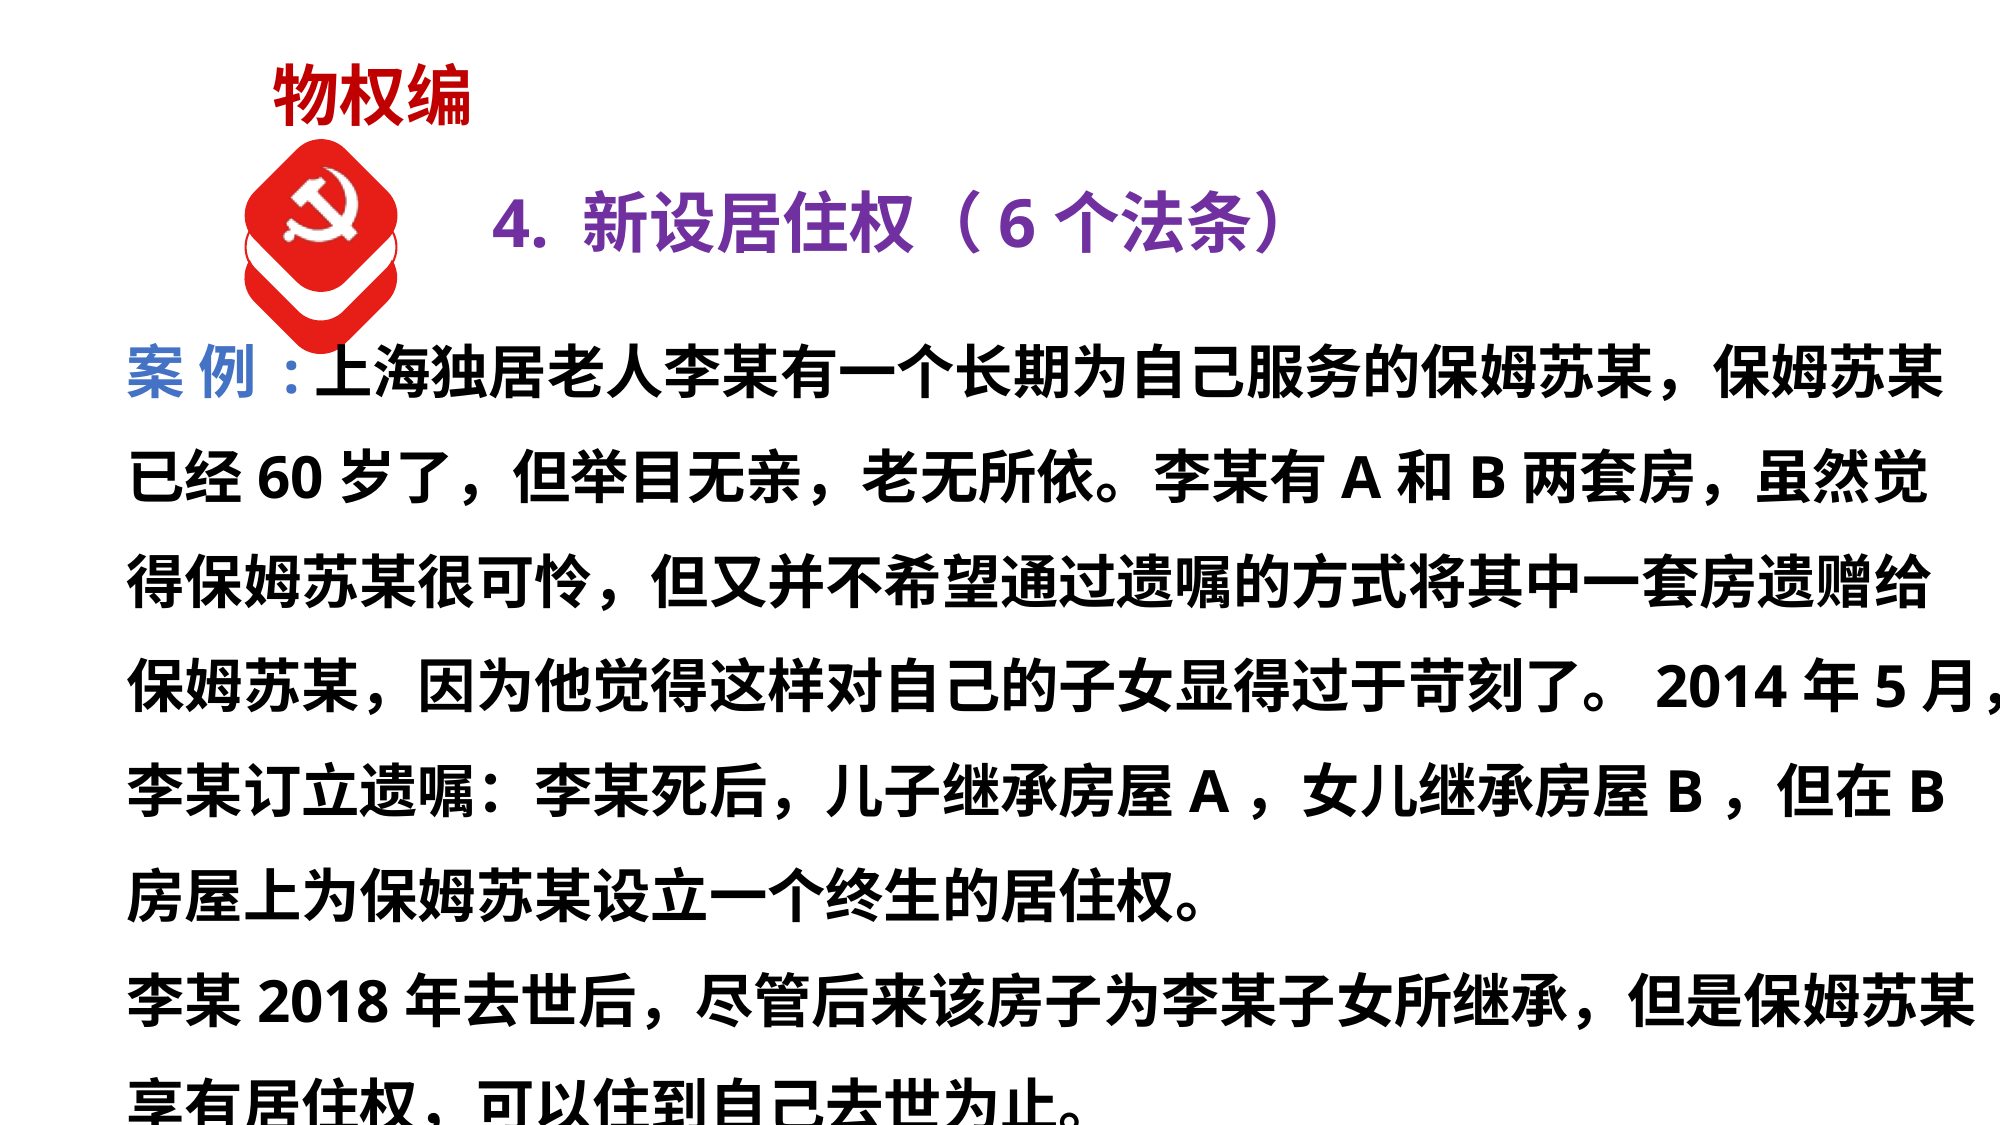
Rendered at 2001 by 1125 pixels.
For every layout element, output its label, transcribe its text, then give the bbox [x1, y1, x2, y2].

text_box 案 例 :上海独居老人李某有一个长期为自己服务的保姆苏某，保姆苏某已经60岁了，但举目无亲，老无所依。李某有A和B两套房，虽然觉得保姆苏某很可怜，但又并不希望通过遗嘱的方式将其中一套房遗赠给保姆苏某，因为他觉得这样对自己的子女显得过于苛刻了。2014年5月，李某订立遗嘱：李某死后，儿子继承房屋A，女儿继承房屋B，但在B房屋上为保姆苏某设立一个终生的居住权。 李某2018年去世后，尽管后来该房子为李某子女所继承，但是保姆苏某享有居住权，可以住到自己去世为止。 [111, 292, 2000, 1125]
text_box 物权编 [258, 55, 1481, 153]
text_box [257, 152, 385, 341]
text_box 4. 新设居住权（6个法条） [477, 173, 1658, 268]
